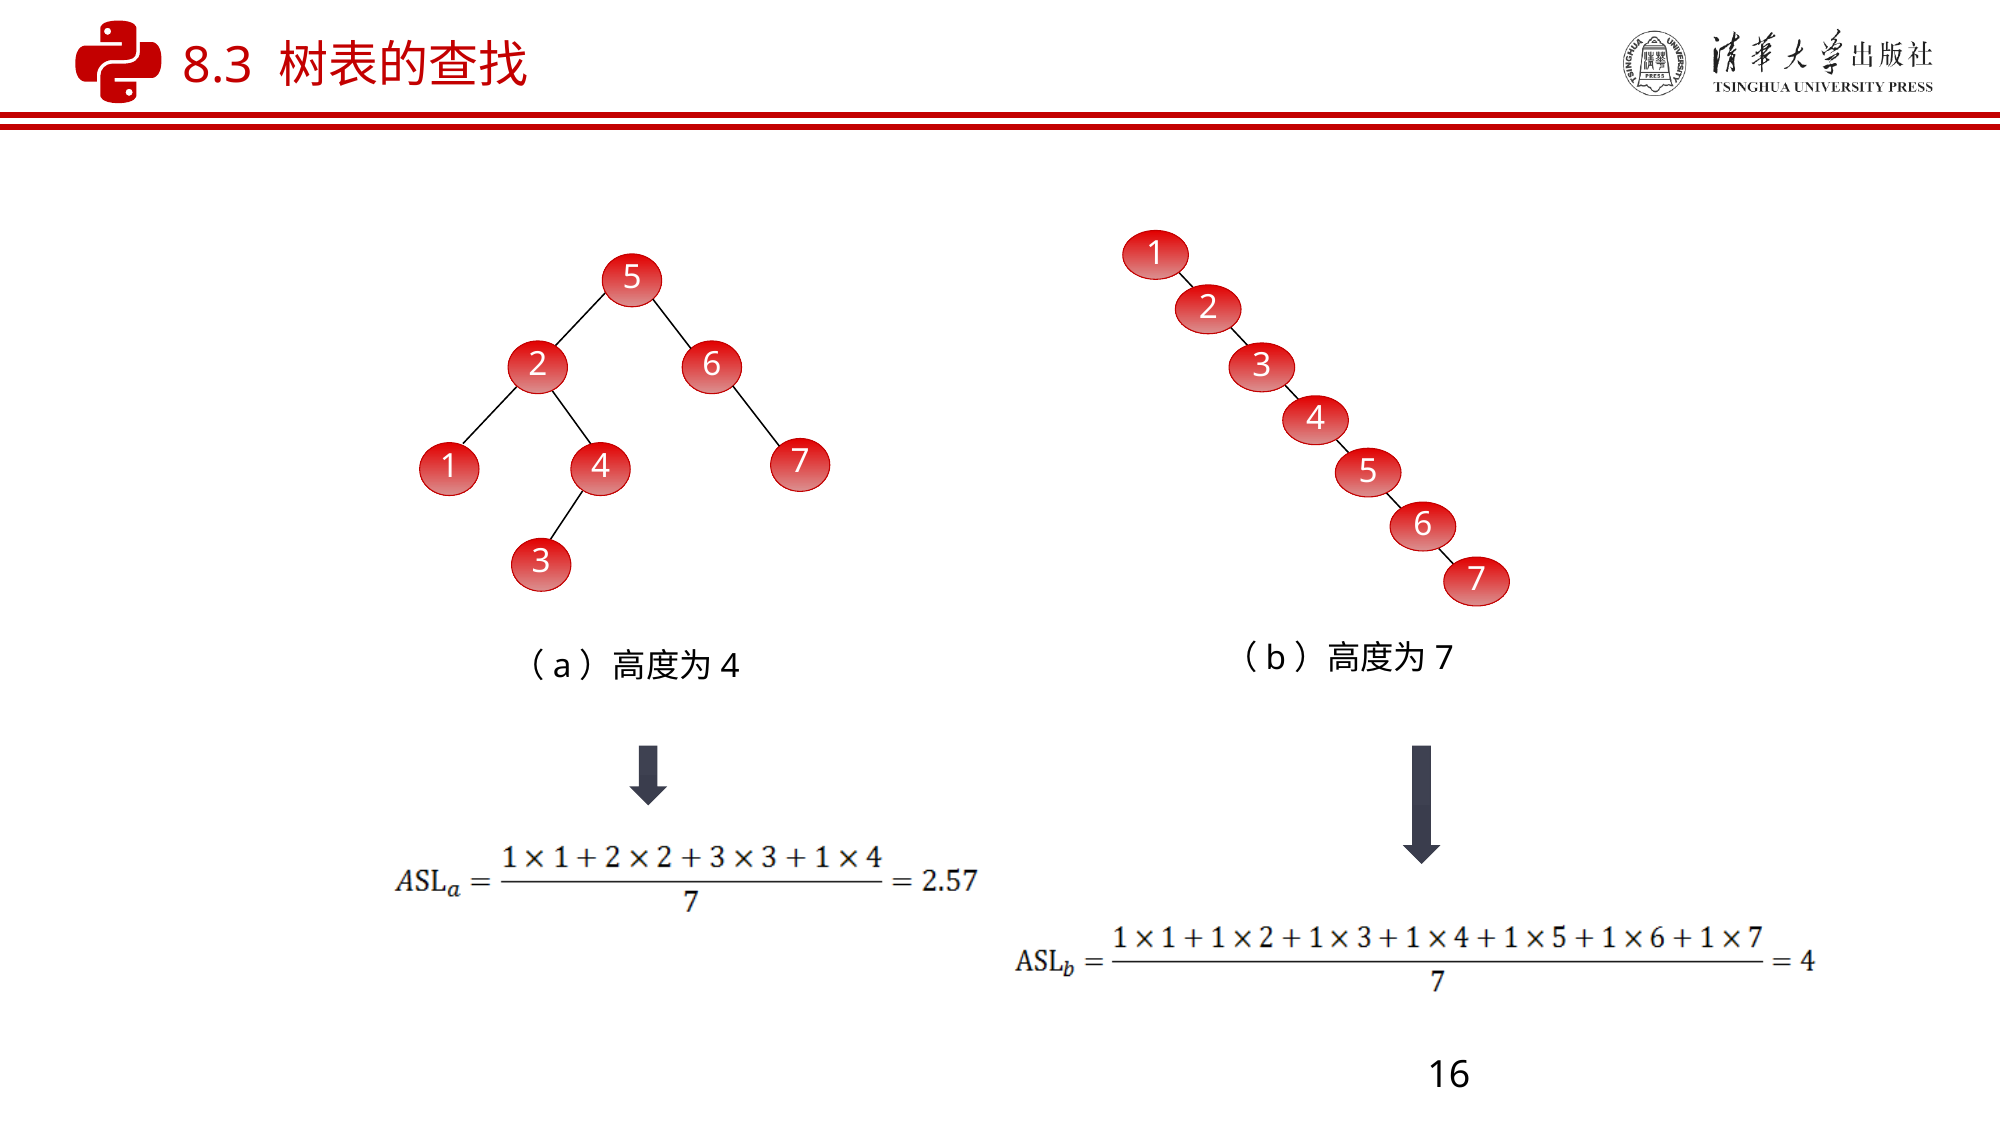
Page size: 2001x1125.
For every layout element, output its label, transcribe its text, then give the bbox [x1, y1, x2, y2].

picture [1005, 910, 1826, 1004]
slide_number 16 [1412, 1042, 1863, 1103]
text_box [629, 745, 668, 806]
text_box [1122, 230, 1510, 688]
text_box [1402, 745, 1441, 864]
picture [384, 828, 994, 926]
text_box 8.3 树表的查找 [167, 24, 543, 100]
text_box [419, 253, 830, 700]
